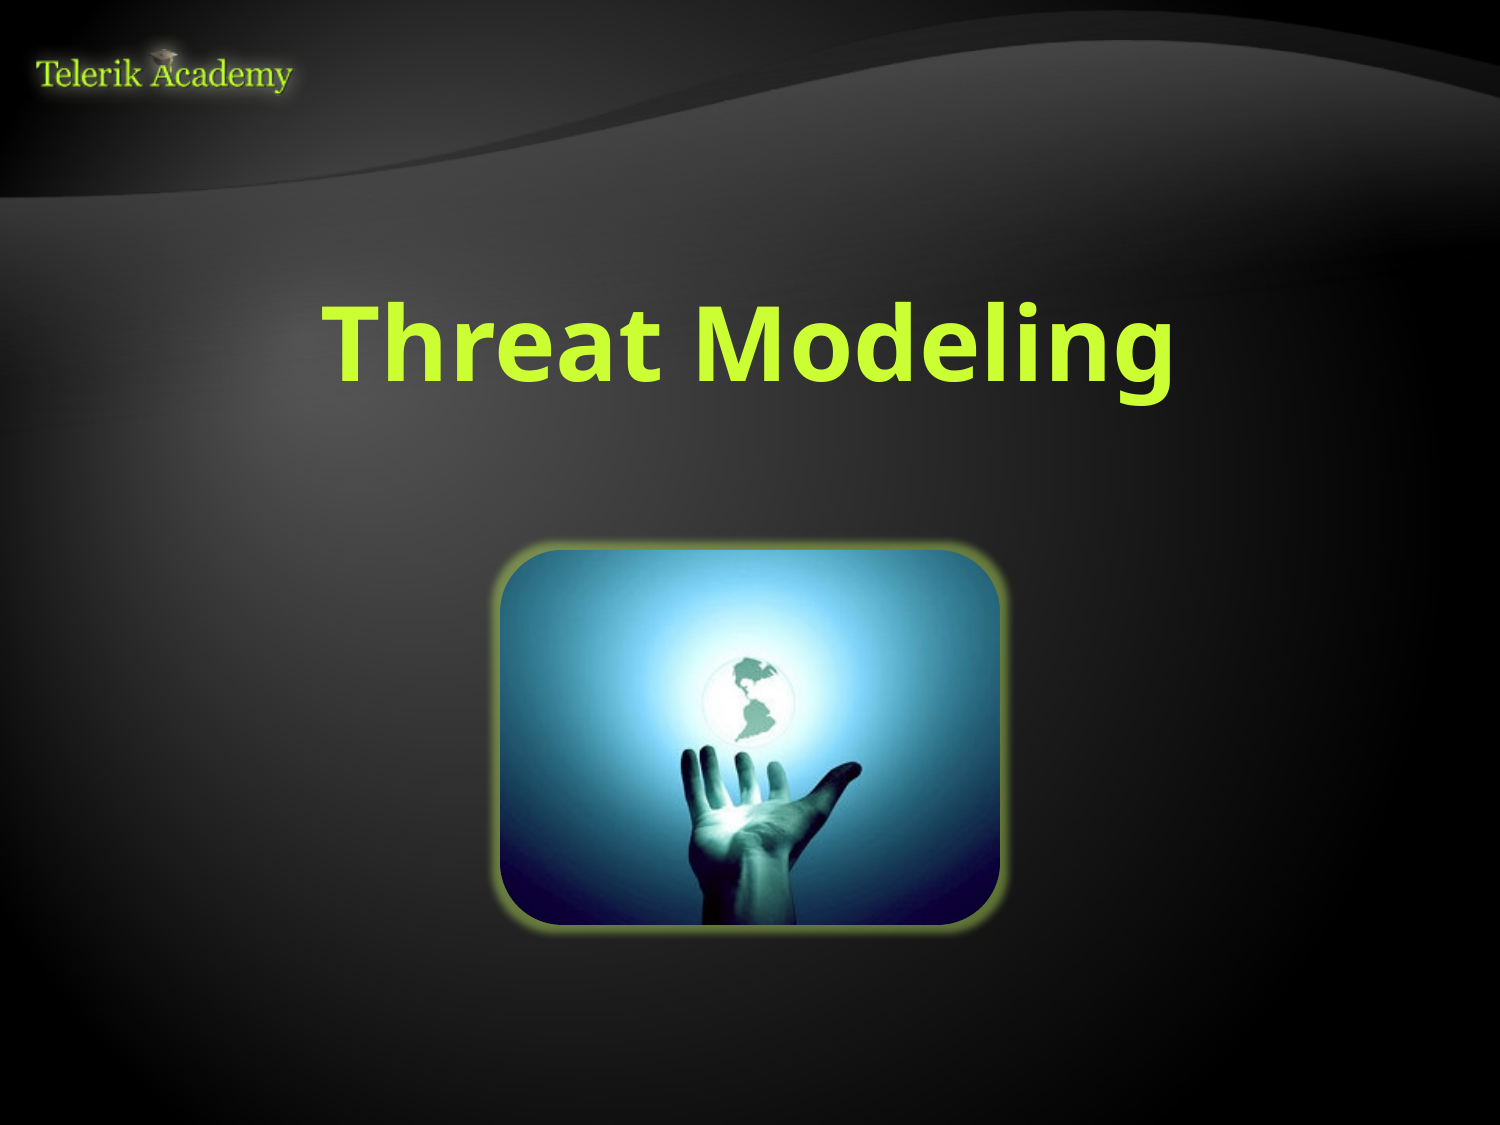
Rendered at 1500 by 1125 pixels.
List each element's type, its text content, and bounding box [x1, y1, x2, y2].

picture [0, 0, 1500, 1125]
title Threat Modeling [99, 287, 1400, 400]
